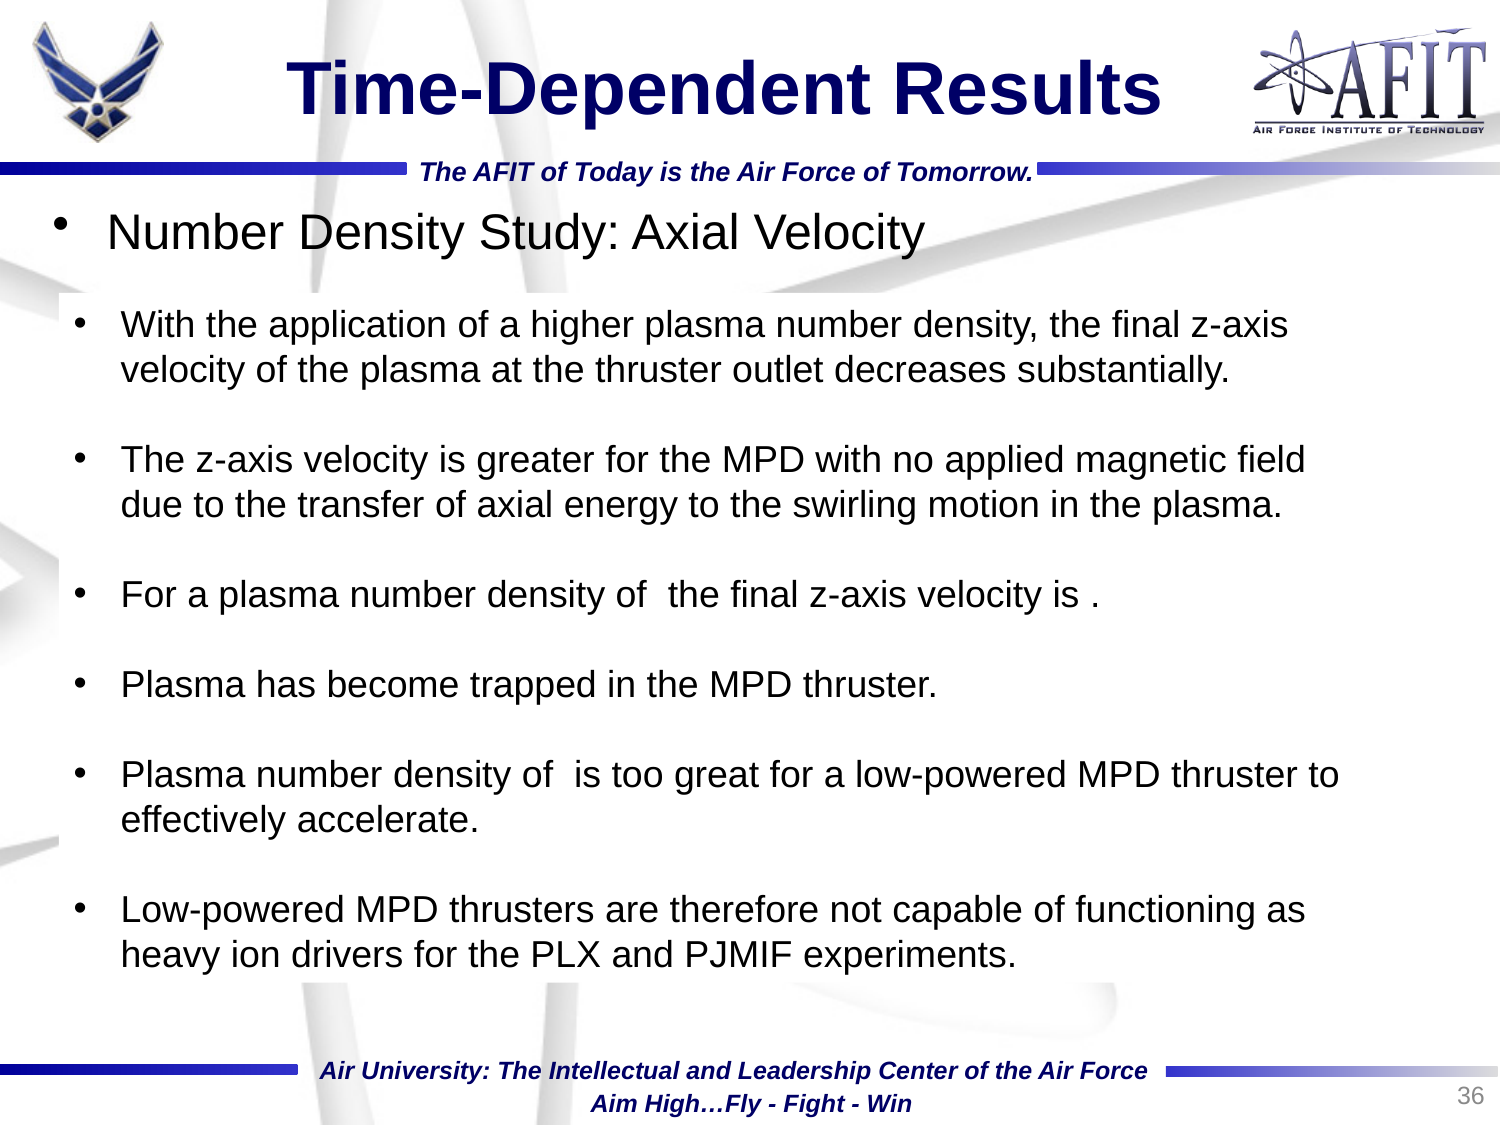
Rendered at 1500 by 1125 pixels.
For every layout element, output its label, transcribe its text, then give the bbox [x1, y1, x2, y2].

list Number Density Study: Axial Velocity [37, 192, 1338, 270]
picture [1363, 0, 1500, 162]
slide_number 36 [1149, 1065, 1500, 1125]
picture [868, 169, 875, 179]
picture [957, 169, 964, 179]
picture [545, 169, 552, 179]
picture [0, 169, 1500, 1125]
picture [610, 169, 616, 179]
title Time-Dependent Results [87, 0, 1363, 169]
picture [916, 169, 923, 179]
picture [594, 169, 601, 179]
picture [0, 0, 87, 162]
picture [994, 169, 1001, 179]
picture [803, 169, 810, 179]
